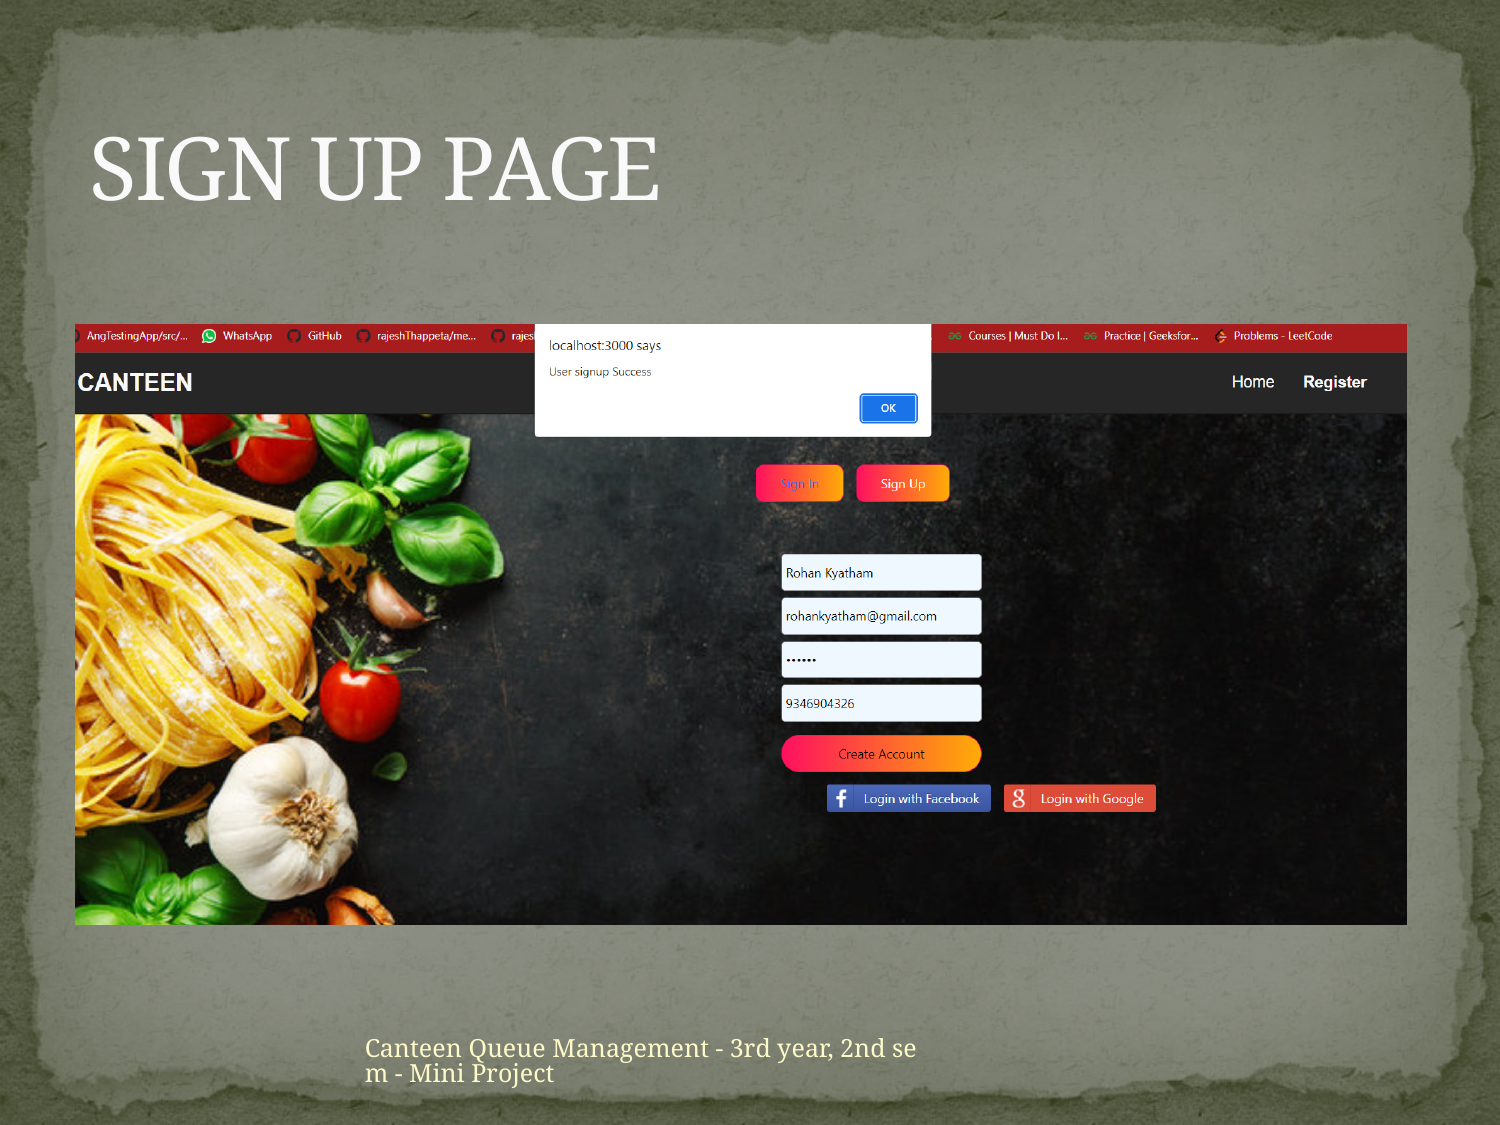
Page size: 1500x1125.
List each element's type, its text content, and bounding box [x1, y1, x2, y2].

title SIGN UP PAGE [74, 24, 1425, 225]
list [75, 325, 1408, 926]
footer Canteen Queue Management - 3rd year, 2nd sem - Mini Project [350, 1017, 938, 1081]
